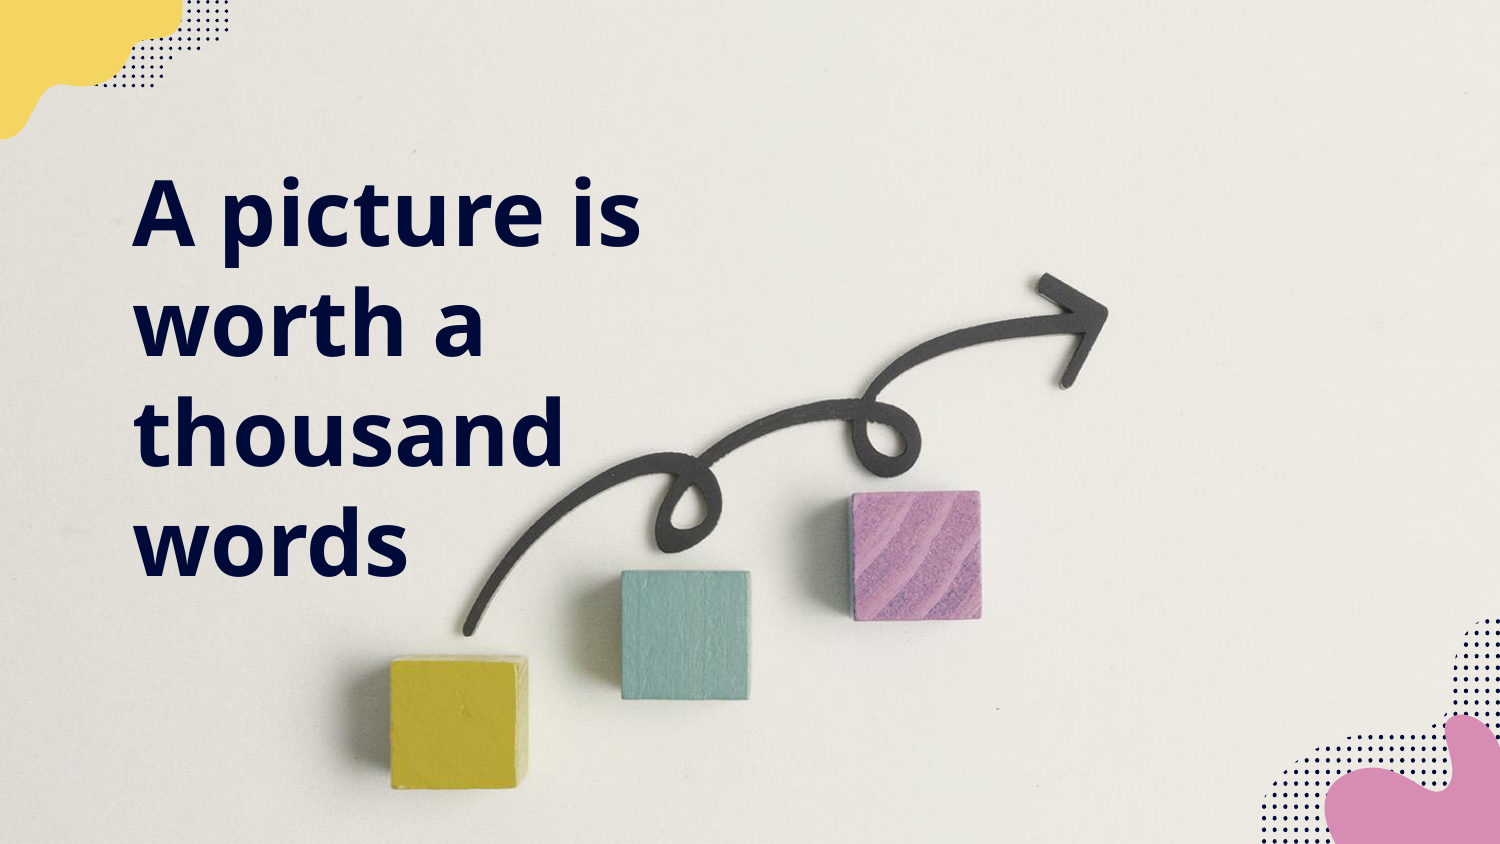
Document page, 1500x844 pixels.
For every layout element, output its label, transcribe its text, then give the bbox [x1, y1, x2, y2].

title A picture is worth a thousand words [116, 139, 813, 504]
picture [0, 0, 1500, 844]
